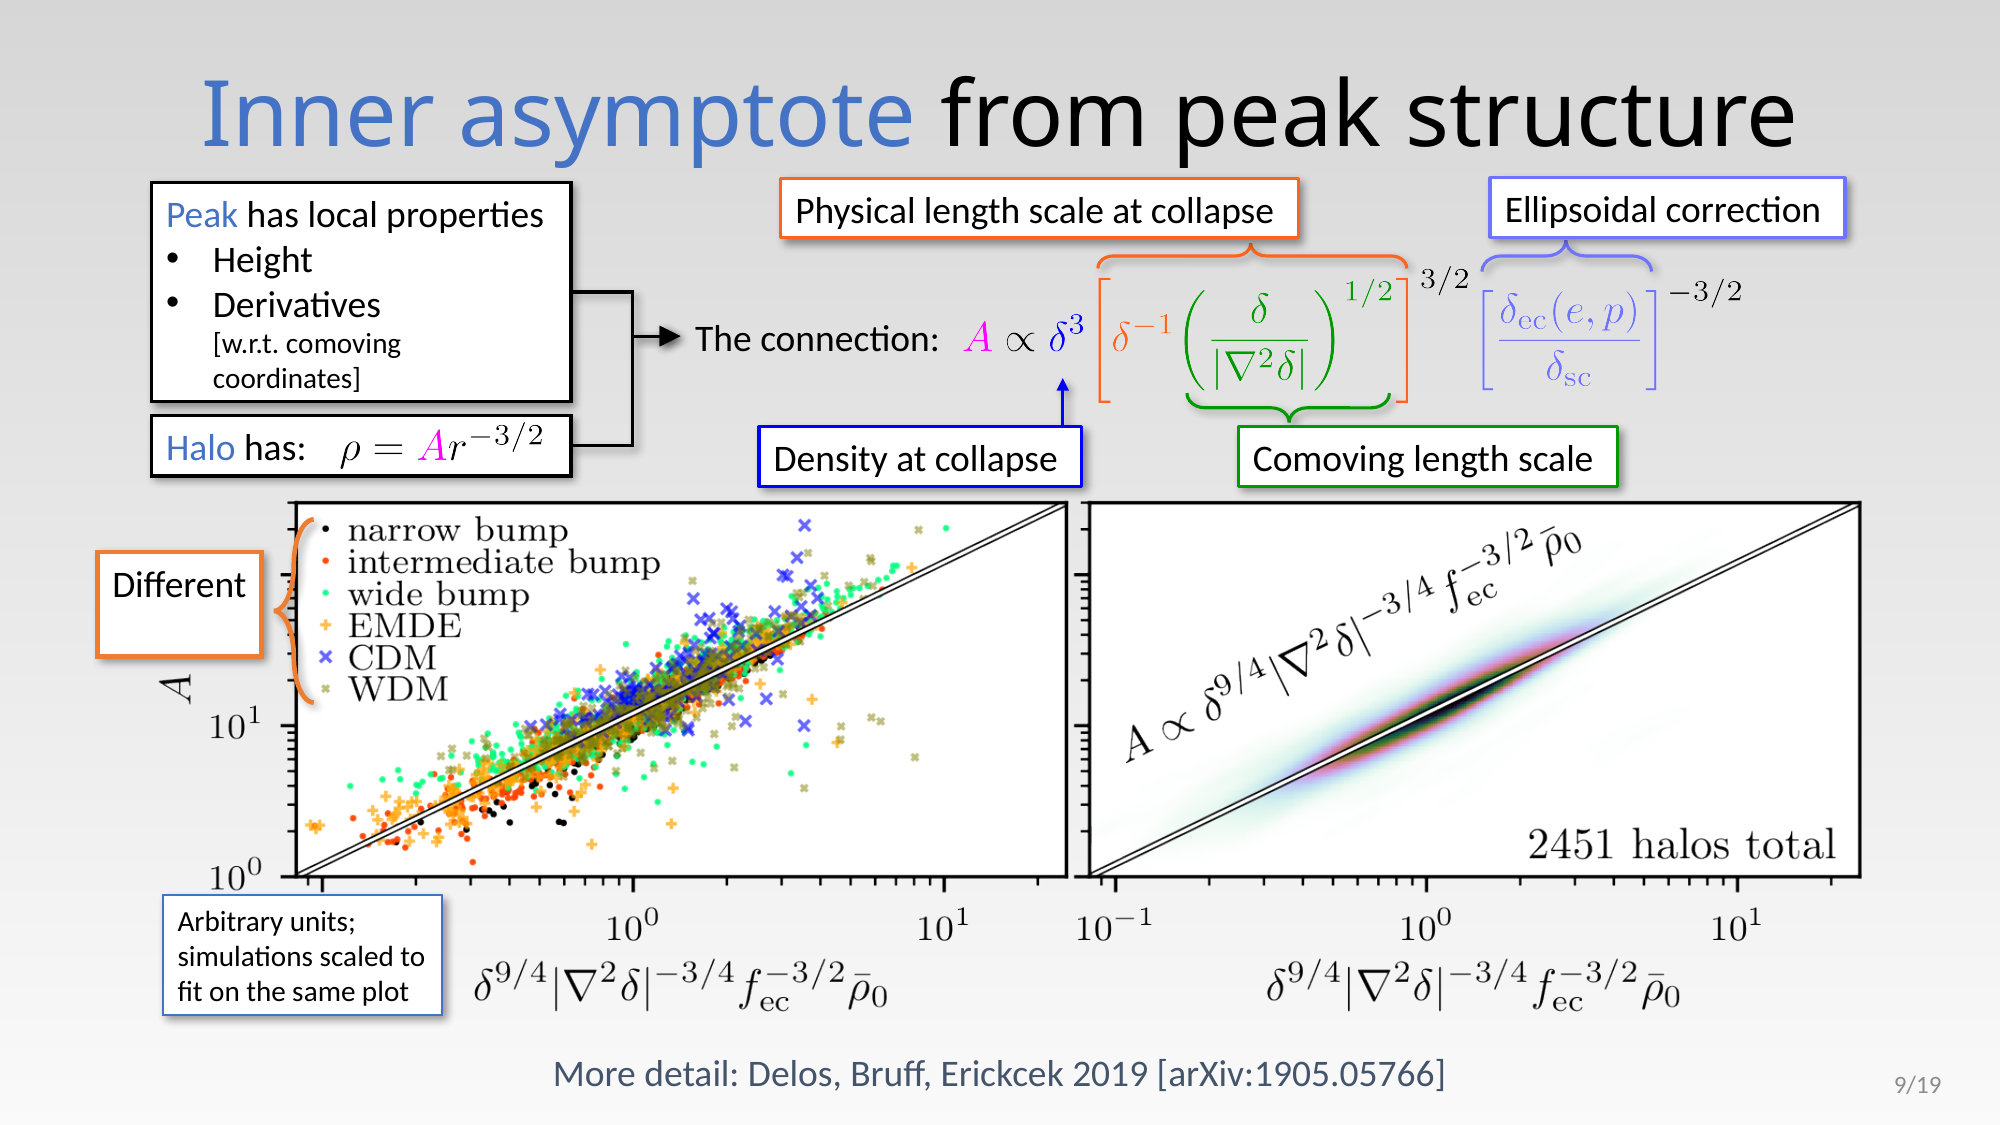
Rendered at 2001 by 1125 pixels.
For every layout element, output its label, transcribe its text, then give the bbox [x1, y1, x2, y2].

text_box The connection: [680, 306, 956, 366]
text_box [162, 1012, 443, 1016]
picture [151, 499, 1864, 1012]
text_box More detail: Delos, Bruff, Erickcek 2019 [arXiv:1905.05766] [538, 1041, 1462, 1102]
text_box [571, 277, 679, 336]
slide_number 9/19 [1412, 1065, 1957, 1103]
picture [963, 266, 1741, 403]
text_box [1097, 251, 1407, 266]
text_box [1191, 403, 1386, 423]
text_box [1482, 249, 1651, 266]
text_box Halo has: [150, 414, 572, 477]
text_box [571, 336, 679, 446]
title Inner asymptote from peak structure [137, 59, 1863, 278]
picture [340, 422, 542, 469]
